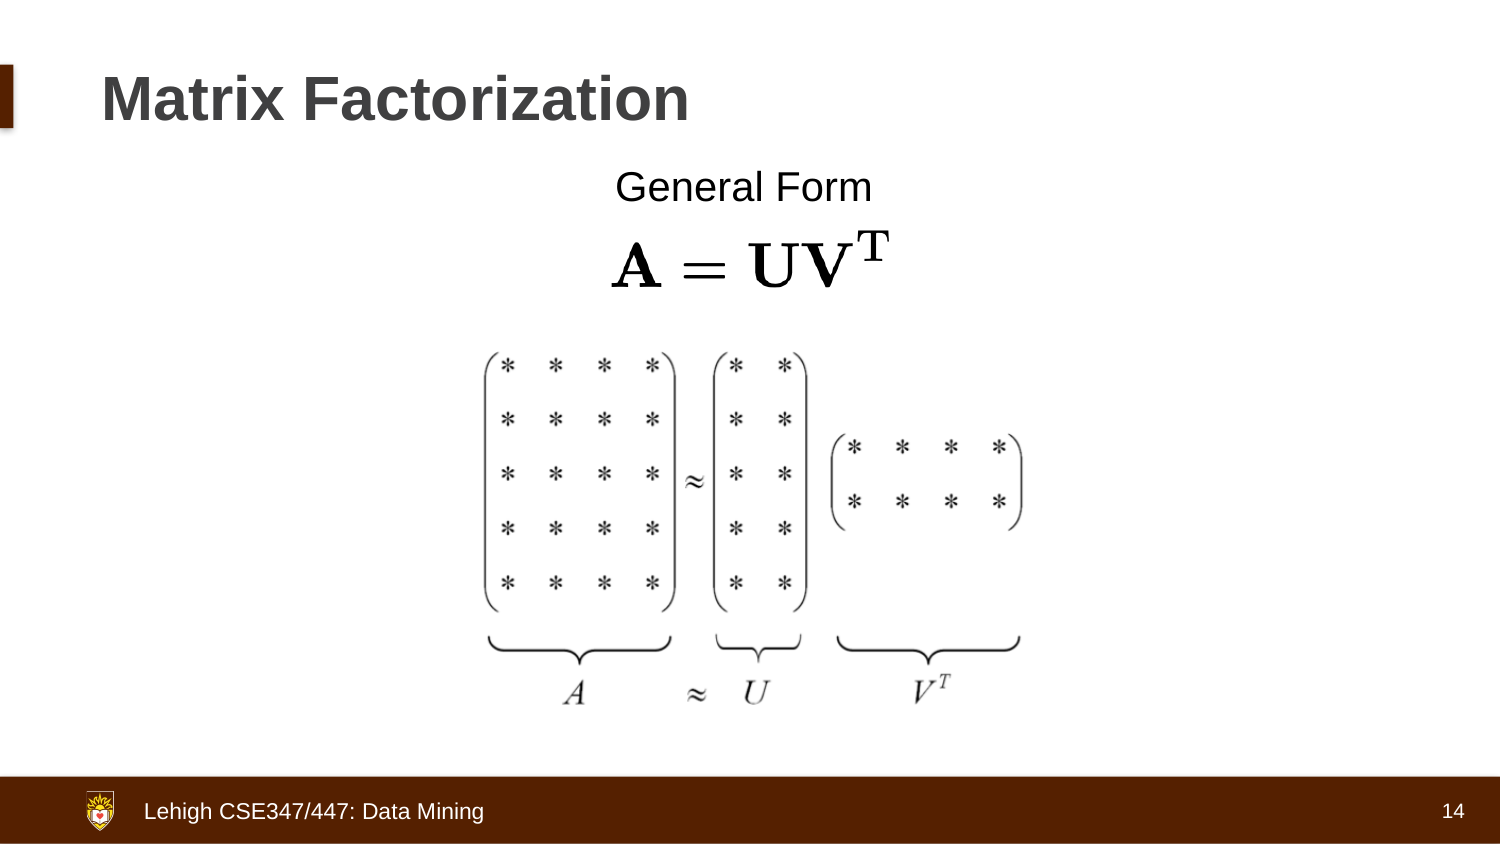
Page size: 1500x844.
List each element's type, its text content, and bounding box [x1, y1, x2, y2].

title Matrix Factorization [86, 38, 1400, 153]
picture [610, 230, 890, 288]
slide_number 14 [1389, 777, 1480, 843]
picture [86, 791, 116, 831]
list Lehigh CSE347/447: Data Mining [129, 789, 988, 831]
text_box General Form [600, 152, 888, 218]
picture [438, 313, 1061, 724]
